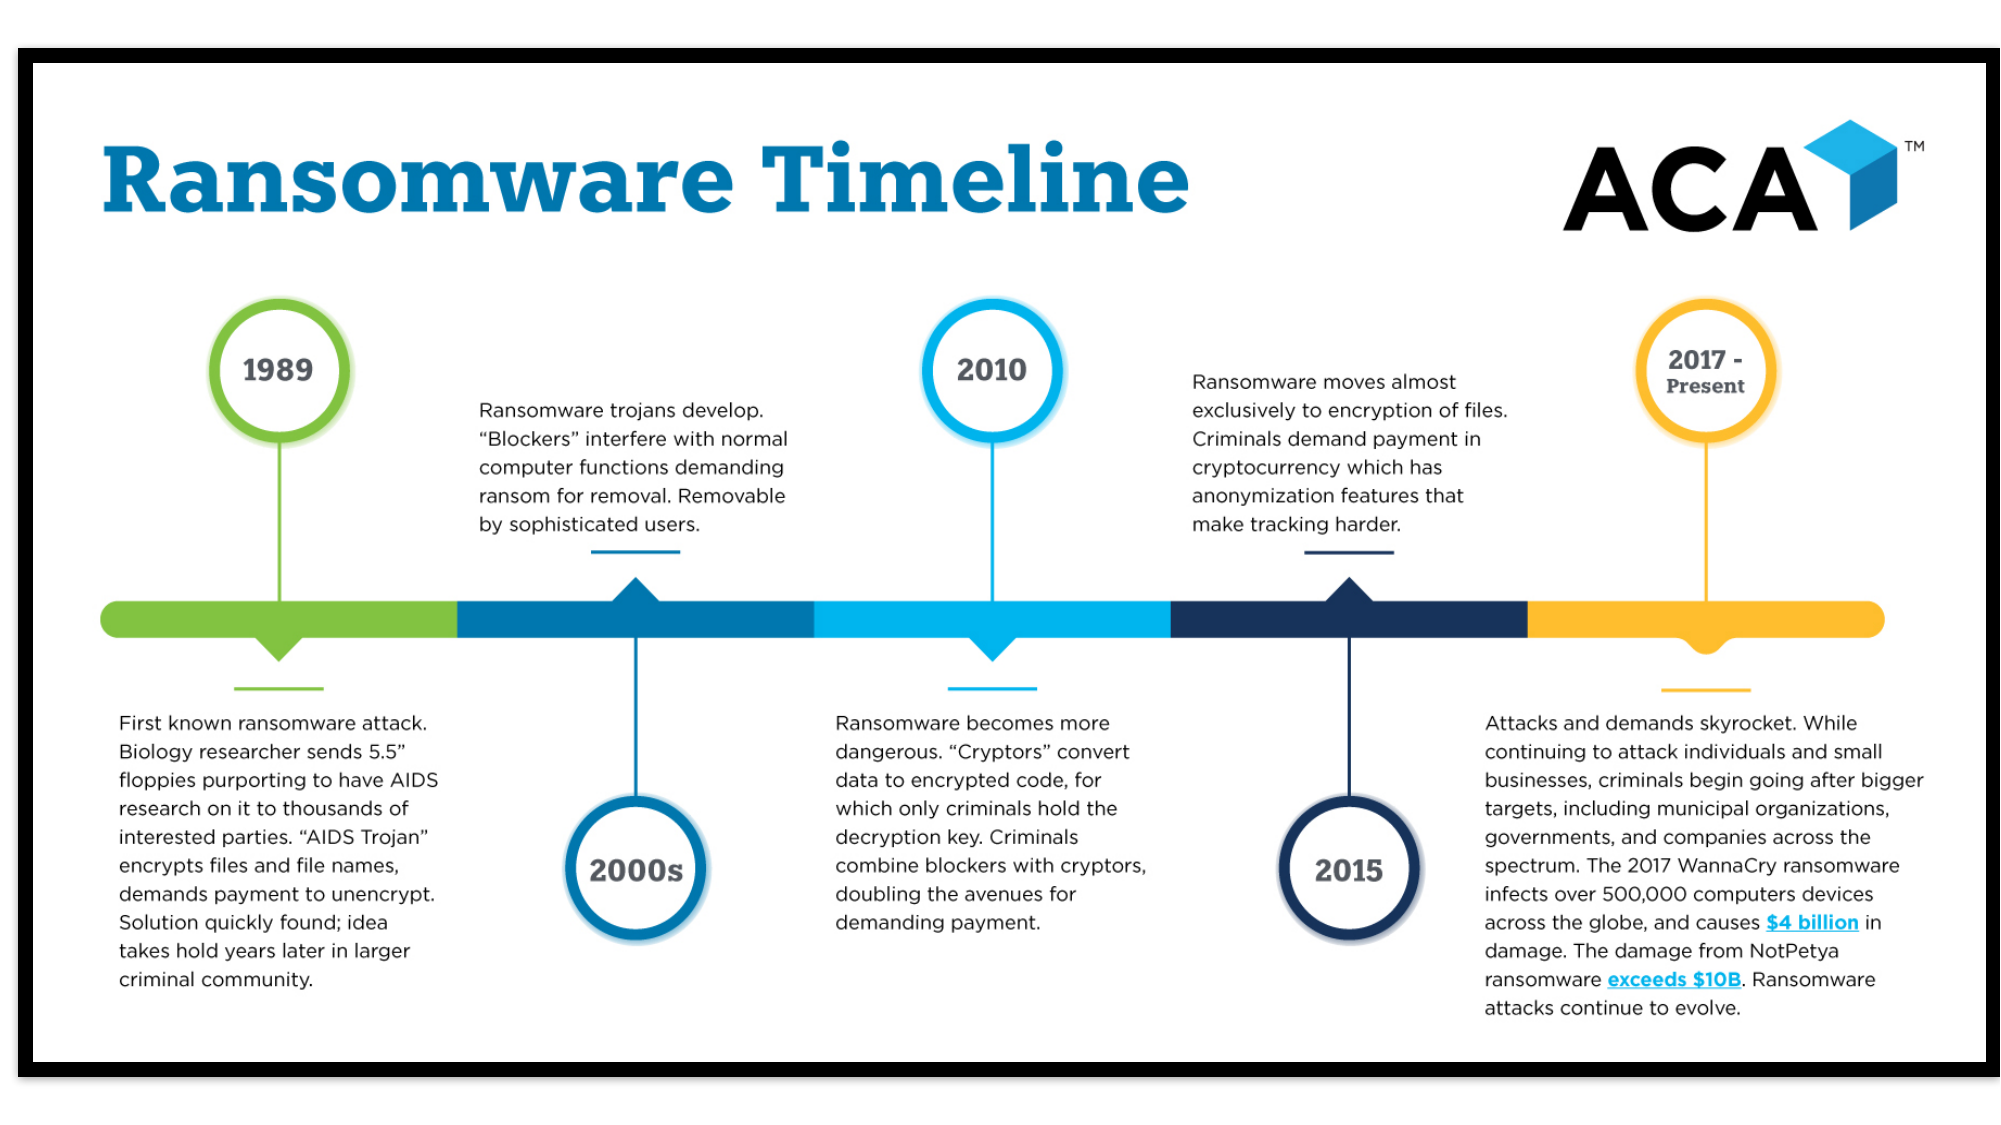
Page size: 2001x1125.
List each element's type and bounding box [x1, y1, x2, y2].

picture [32, 62, 1987, 1063]
